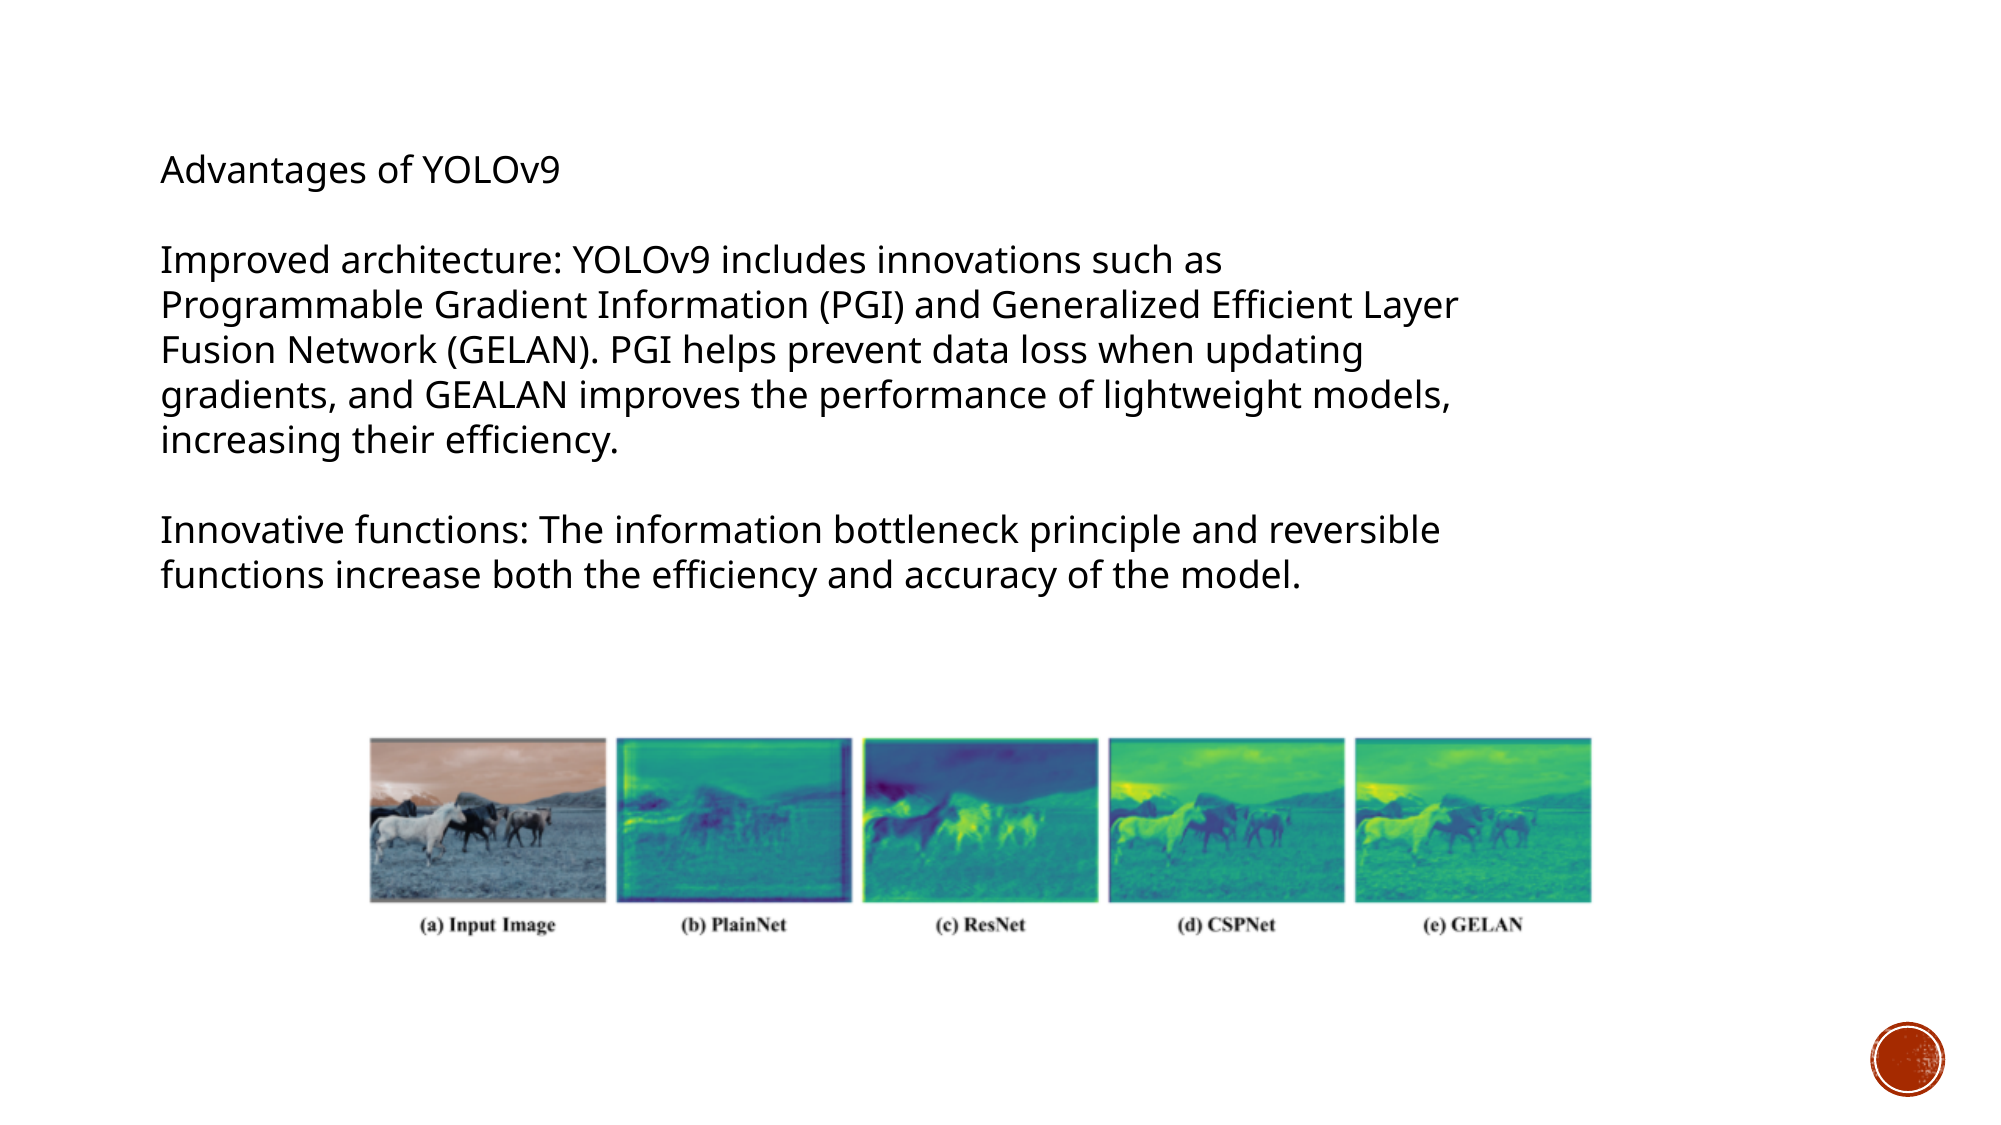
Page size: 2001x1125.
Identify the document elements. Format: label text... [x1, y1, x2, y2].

picture [298, 693, 1634, 973]
text_box Advantages of YOLOv9 Improved architecture: YOLOv9 includes innovations such as Programmable Gradient Information (PGI) and Generalized Efficient Layer Fusion Network (GELAN). PGI helps prevent data loss when updating gradients, and GEALAN improves the performance of lightweight models, increasing their efficiency. Innovative functions: The information bottleneck principle and reversible functions increase both the efficiency and accuracy of the model. [145, 138, 1492, 604]
